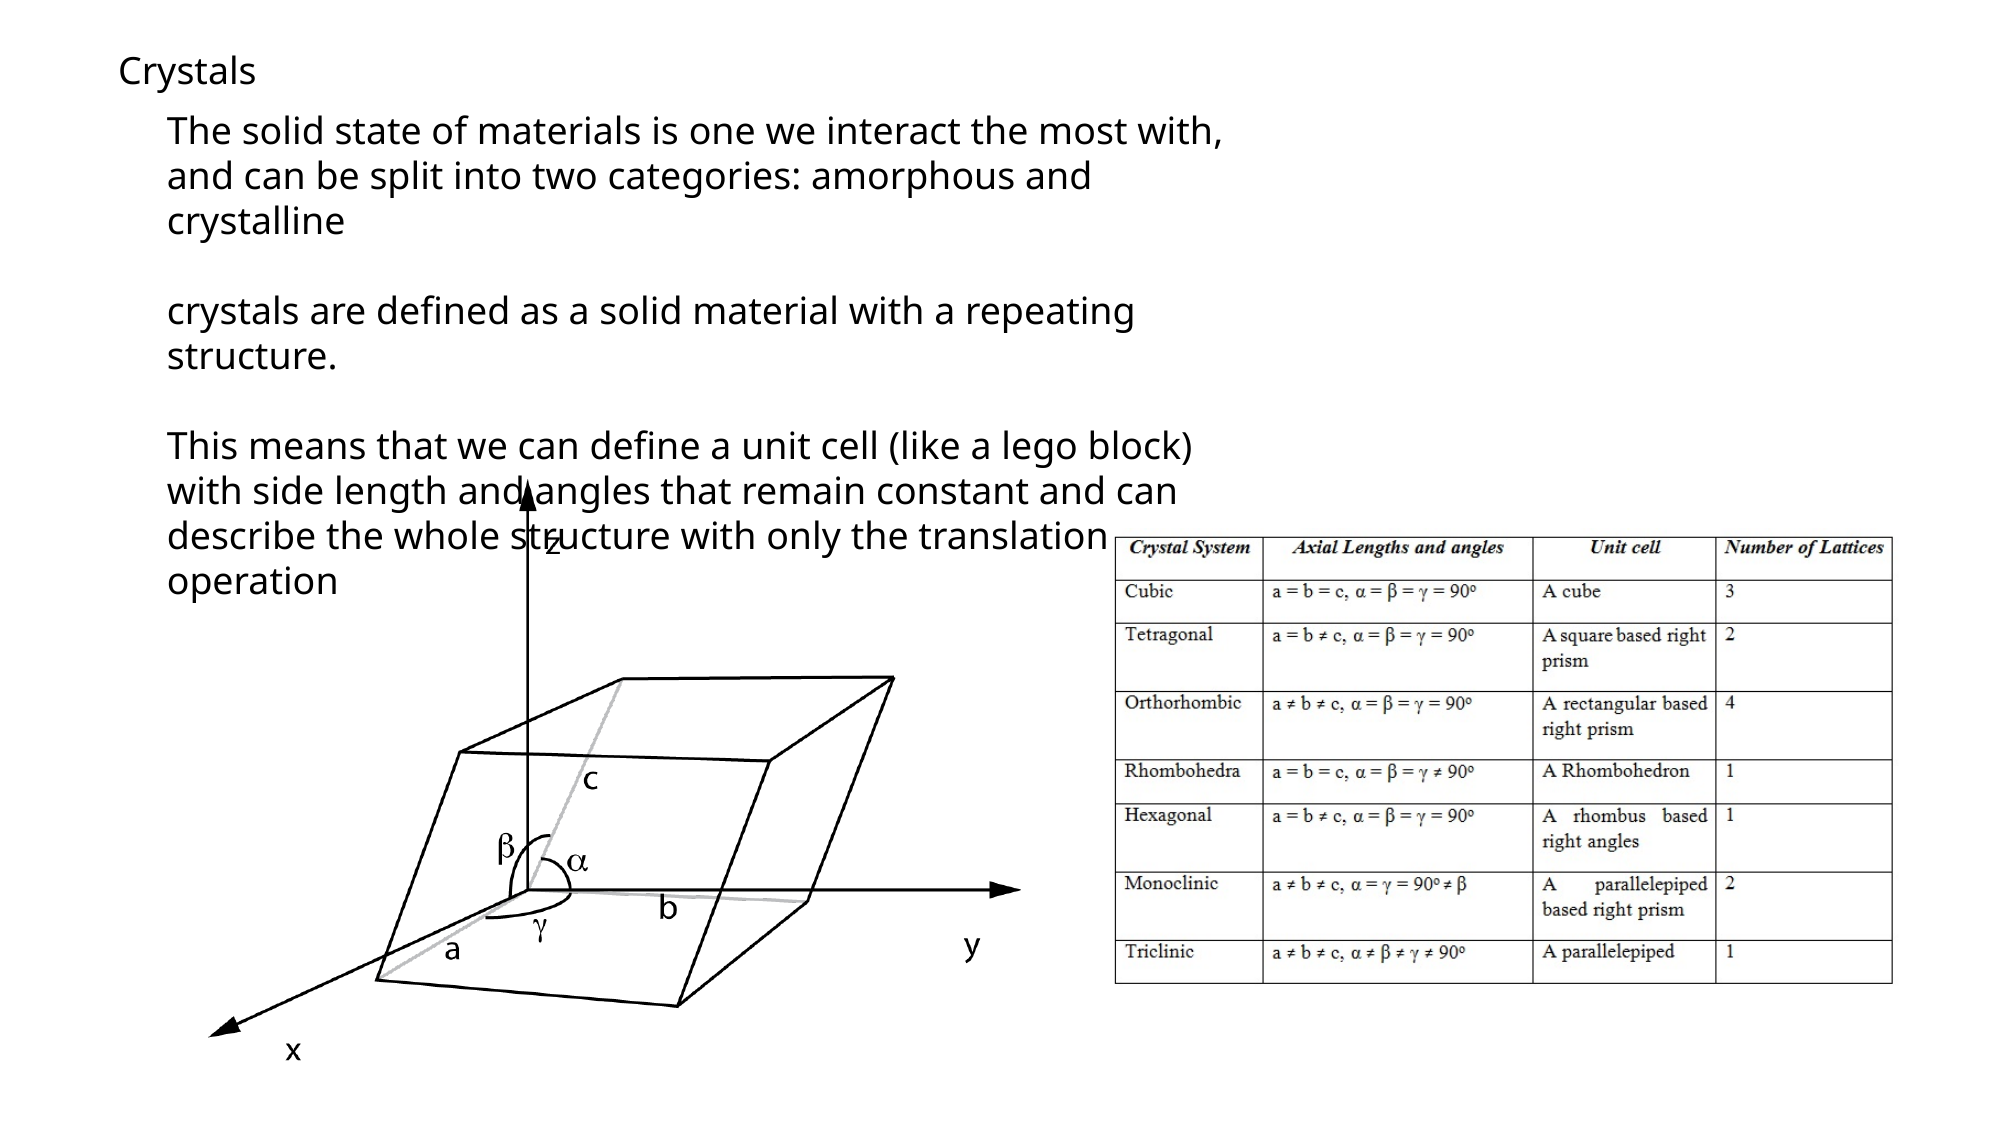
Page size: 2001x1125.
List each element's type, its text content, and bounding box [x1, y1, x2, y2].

picture [1105, 528, 1907, 995]
picture [207, 478, 1022, 1069]
text_box The solid state of materials is one we interact the most with, and can be split into two categories: amorphous and crystalline crystals are defined as a solid material with a repeating structure. This means that we can define a unit cell (like a lego block) with side length and angles that remain constant and can describe the whole structure with only the translation operation [152, 99, 1277, 610]
text_box Crystals [103, 39, 714, 100]
